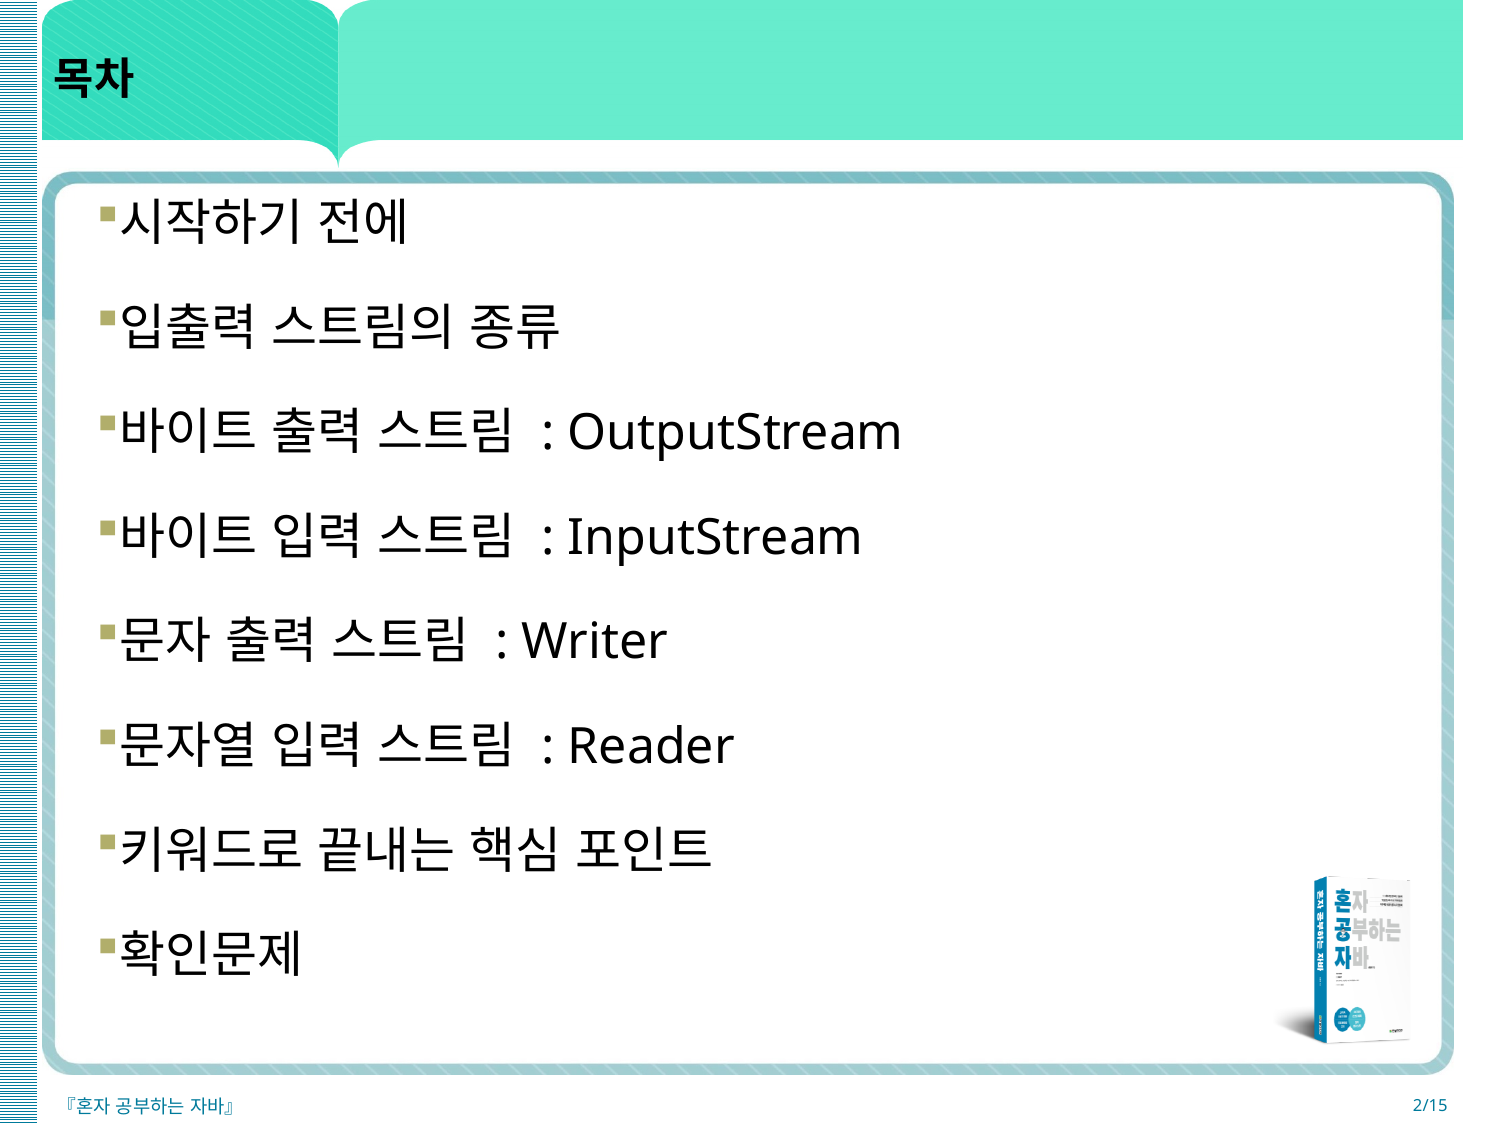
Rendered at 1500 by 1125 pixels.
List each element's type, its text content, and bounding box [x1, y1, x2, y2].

title 목차 [39, 42, 1280, 138]
picture [225, 1102, 232, 1115]
picture [68, 1097, 75, 1110]
picture [1243, 797, 1488, 1122]
picture [42, 0, 1463, 152]
list 시작하기 전에 입출력 스트림의 종류 바이트 출력 스트림 : OutputStream 바이트 입력 스트림 : InputStream 문자 출력 스트림 : Writer 문자열 입력 스트림 : Reader 키워드로 끝내는 핵심 포인트 확인문제 [37, 152, 1463, 1091]
picture [116, 1102, 131, 1107]
